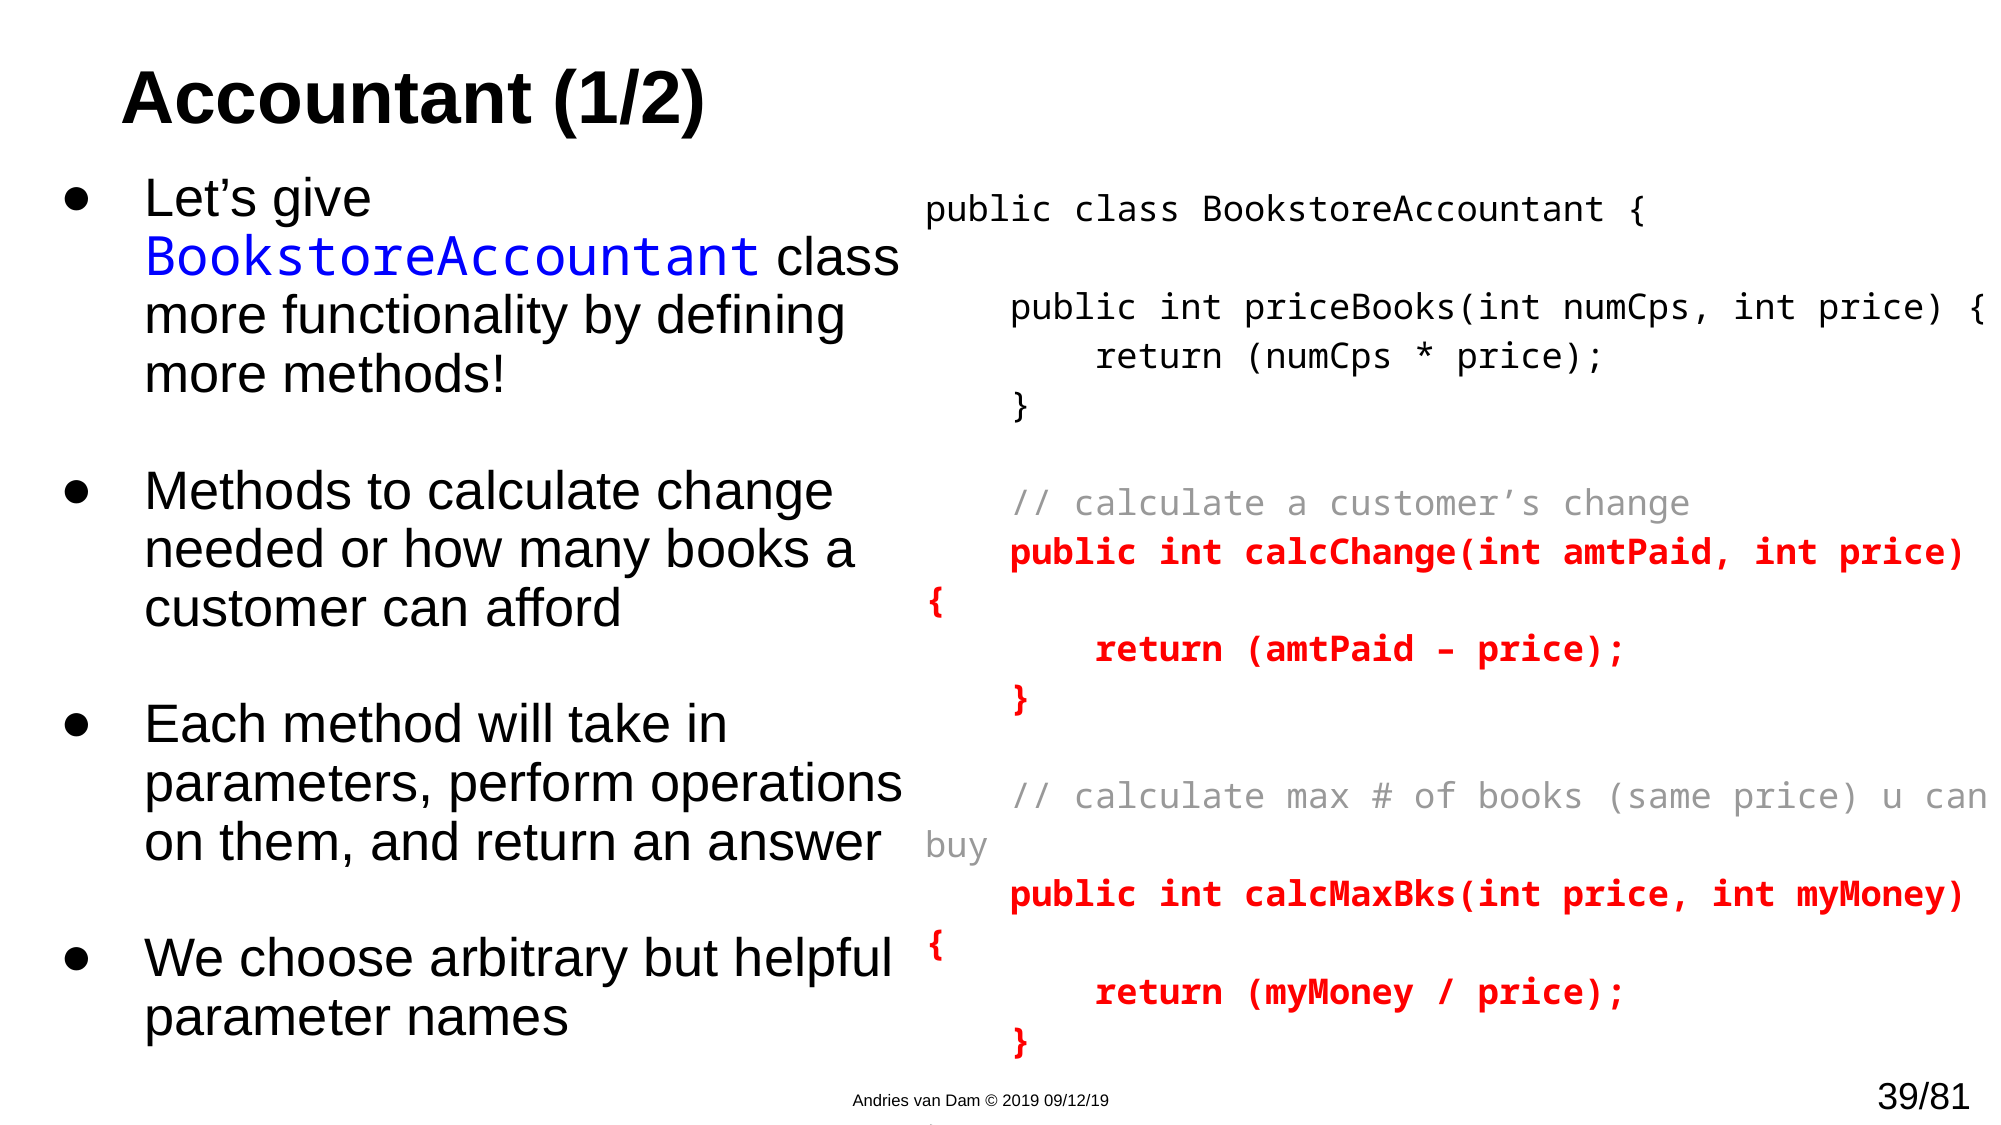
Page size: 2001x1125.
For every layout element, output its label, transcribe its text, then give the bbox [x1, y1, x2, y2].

title Accountant (1/2) [99, 38, 1900, 160]
list public class BookstoreAccountant { public int priceBooks(int numCps, int price) { return (numCps * price); } // calculate a customer’s change public int calcChange(int amtPaid, int price) { return (amtPaid – price); } // calculate max # of books (same price) u can buy public int calcMaxBks(int price, int myMoney) { return (myMoney / price); } } } [905, 159, 2000, 1058]
list Let’s give BookstoreAccountant class more functionality by defining more methods! Methods to calculate change needed or how many books a customer can afford Each method will take in parameters, perform operations on them, and return an answer We choose arbitrary but helpful parameter names [24, 176, 905, 1041]
